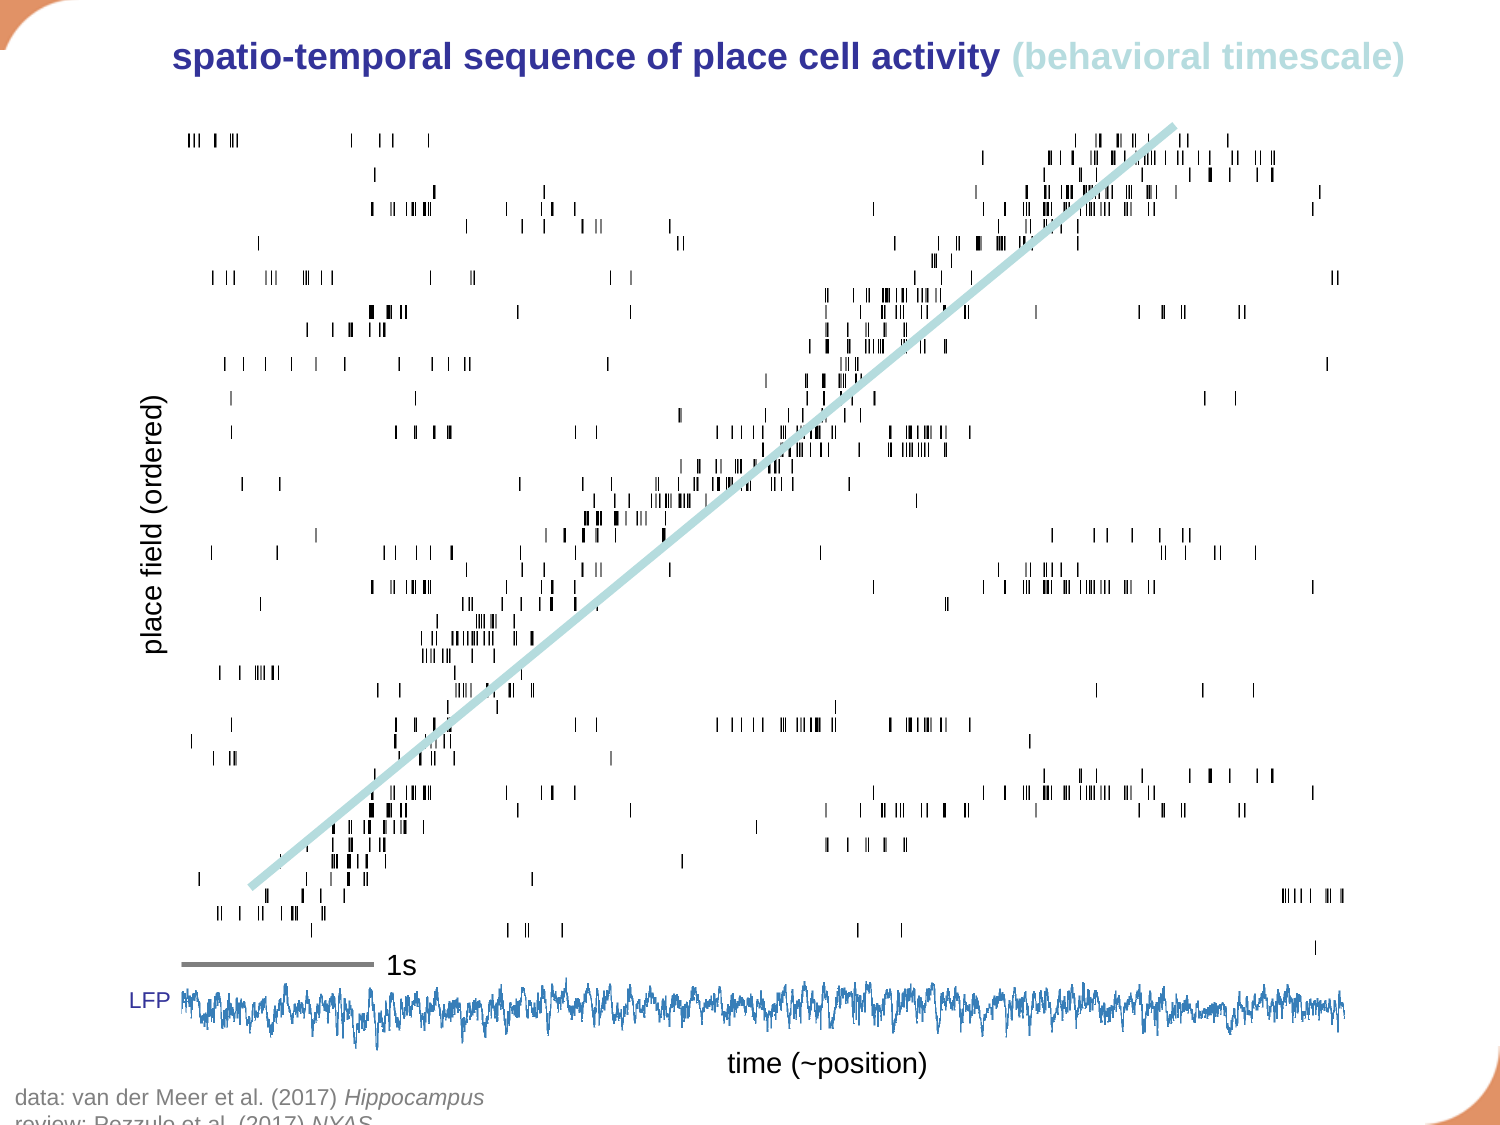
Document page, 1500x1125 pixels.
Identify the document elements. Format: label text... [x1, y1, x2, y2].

picture [0, 0, 1500, 1125]
text_box spatio-temporal sequence of place cell activity (behavioral timescale) [149, 24, 1438, 85]
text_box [249, 124, 1176, 888]
